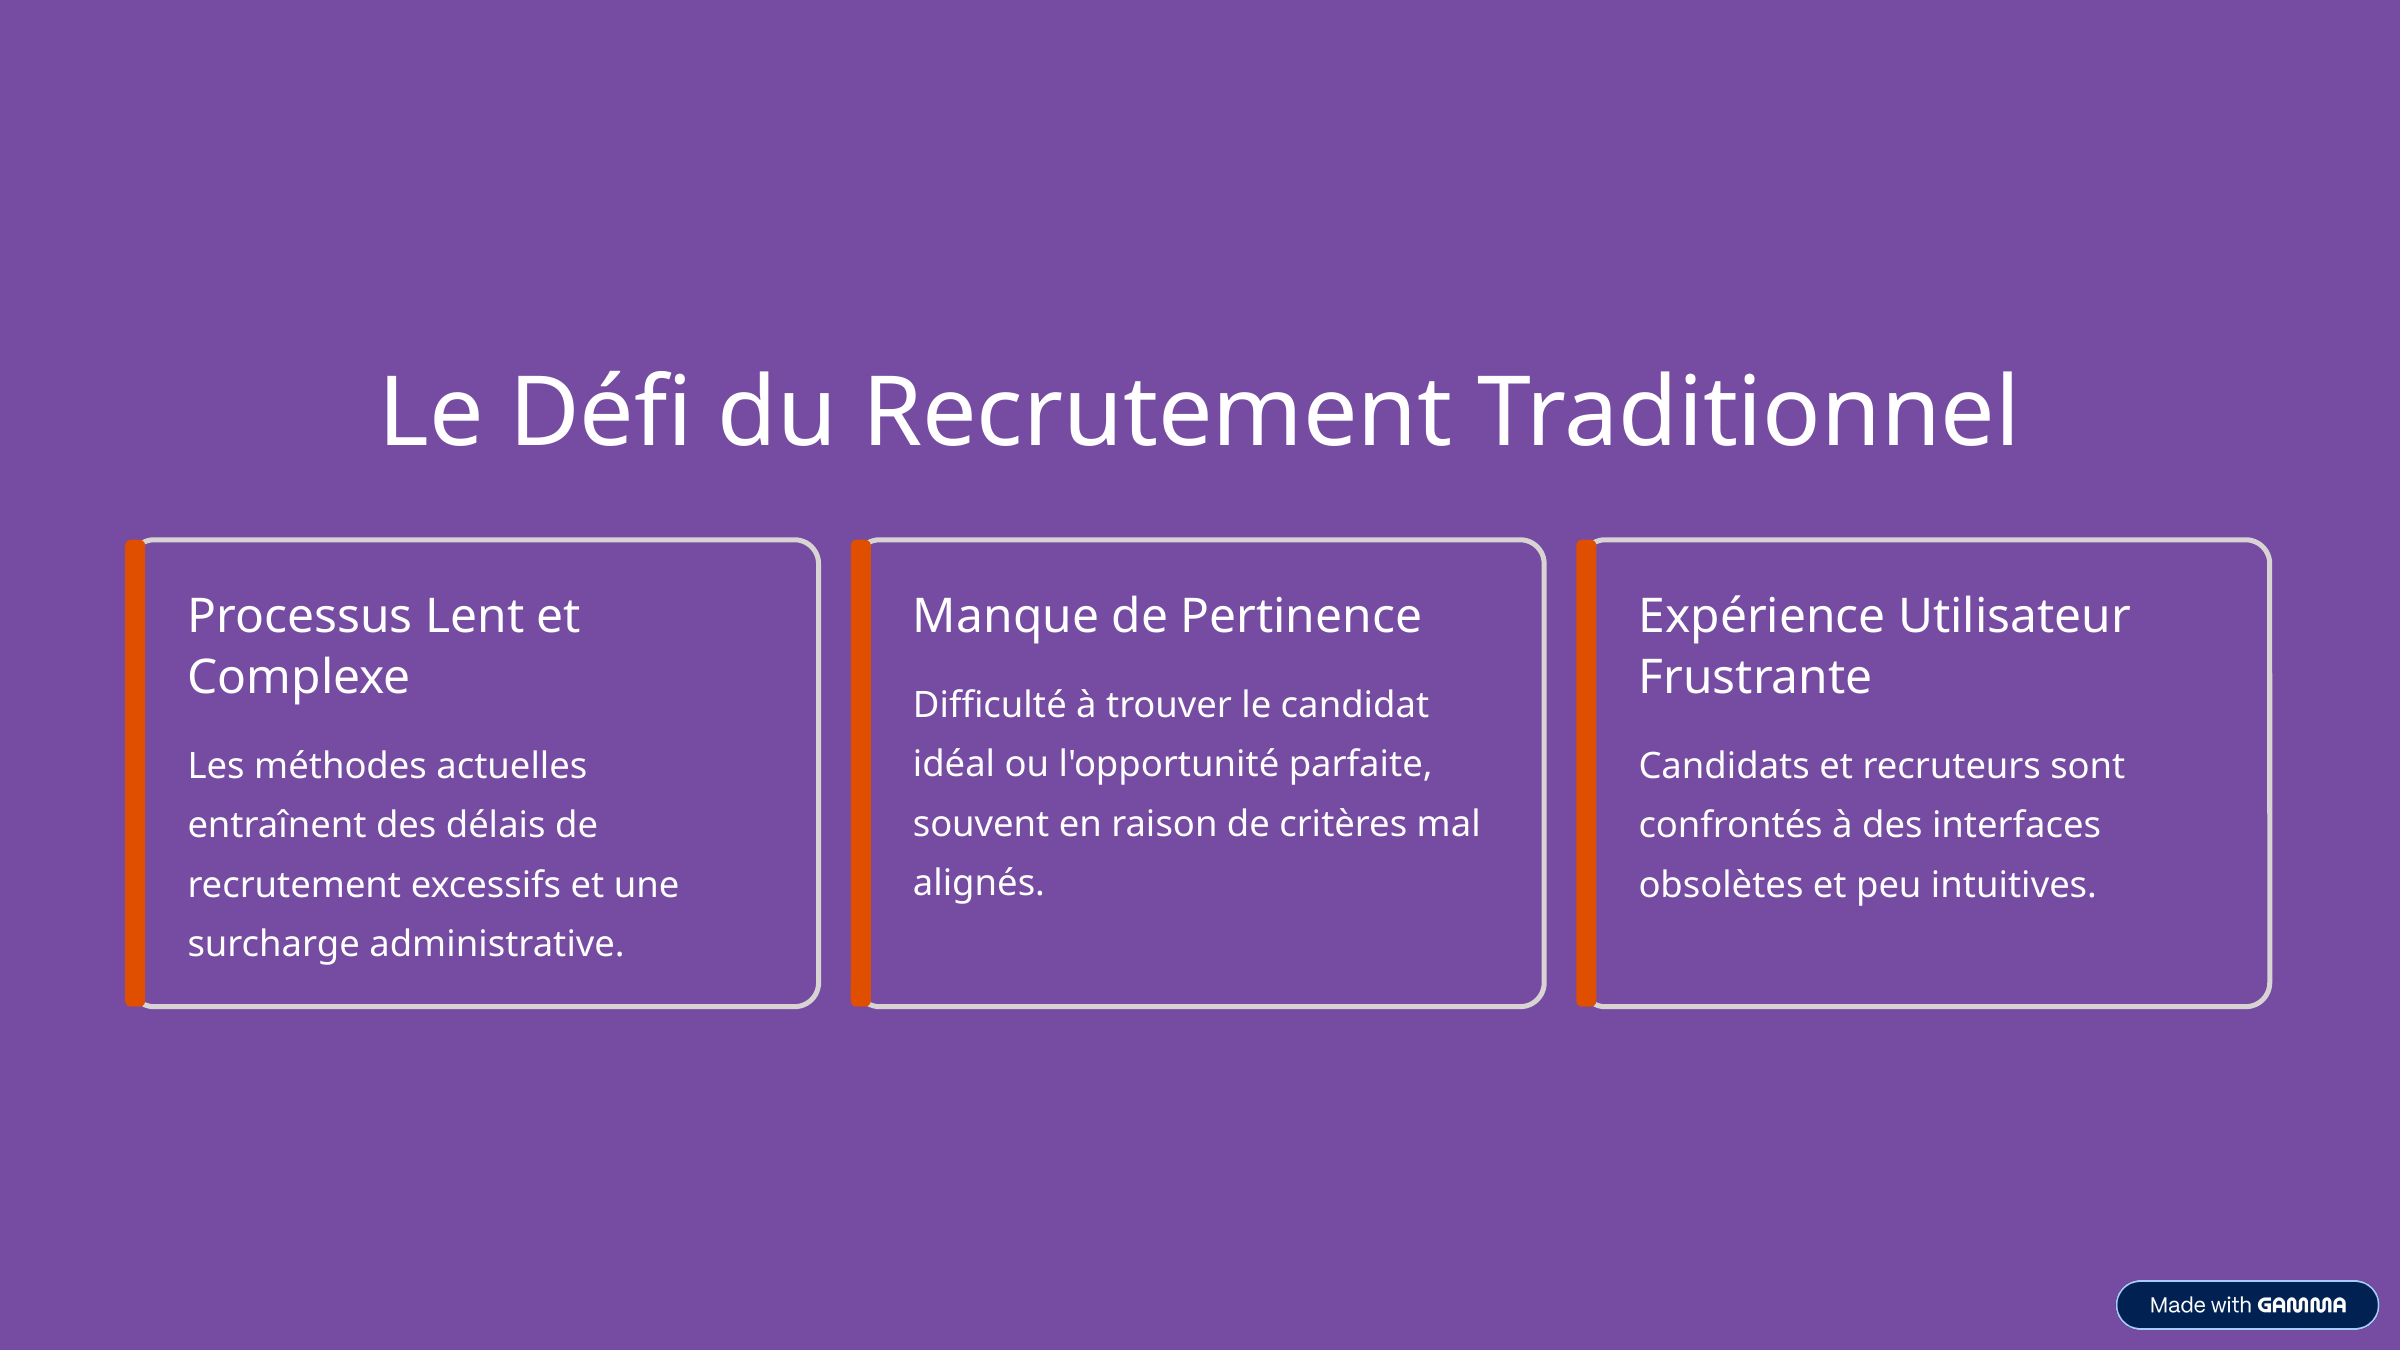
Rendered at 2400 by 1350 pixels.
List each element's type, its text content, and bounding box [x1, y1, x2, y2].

text_box Les méthodes actuelles entraînent des délais de recrutement excessifs et une surcharge administrative. [187, 726, 777, 965]
text_box [1596, 539, 2270, 1007]
text_box Processus Lent et Complexe [187, 581, 777, 704]
text_box [870, 539, 1545, 1007]
picture [2106, 1271, 2389, 1339]
text_box Candidats et recruteurs sont confrontés à des interfaces obsolètes et peu intuitives. [1638, 726, 2228, 905]
text_box [1576, 539, 1597, 1007]
text_box Expérience Utilisateur Frustrante [1638, 581, 2228, 704]
text_box Le Défi du Recrutement Traditionnel [403, 343, 1997, 466]
text_box Difficulté à trouver le candidat idéal ou l'opportunité parfaite, souvent en raison de critères mal alignés. [912, 665, 1502, 904]
text_box [125, 539, 146, 1007]
text_box [850, 539, 871, 1007]
text_box Manque de Pertinence [912, 581, 1402, 643]
text_box [144, 539, 819, 1007]
